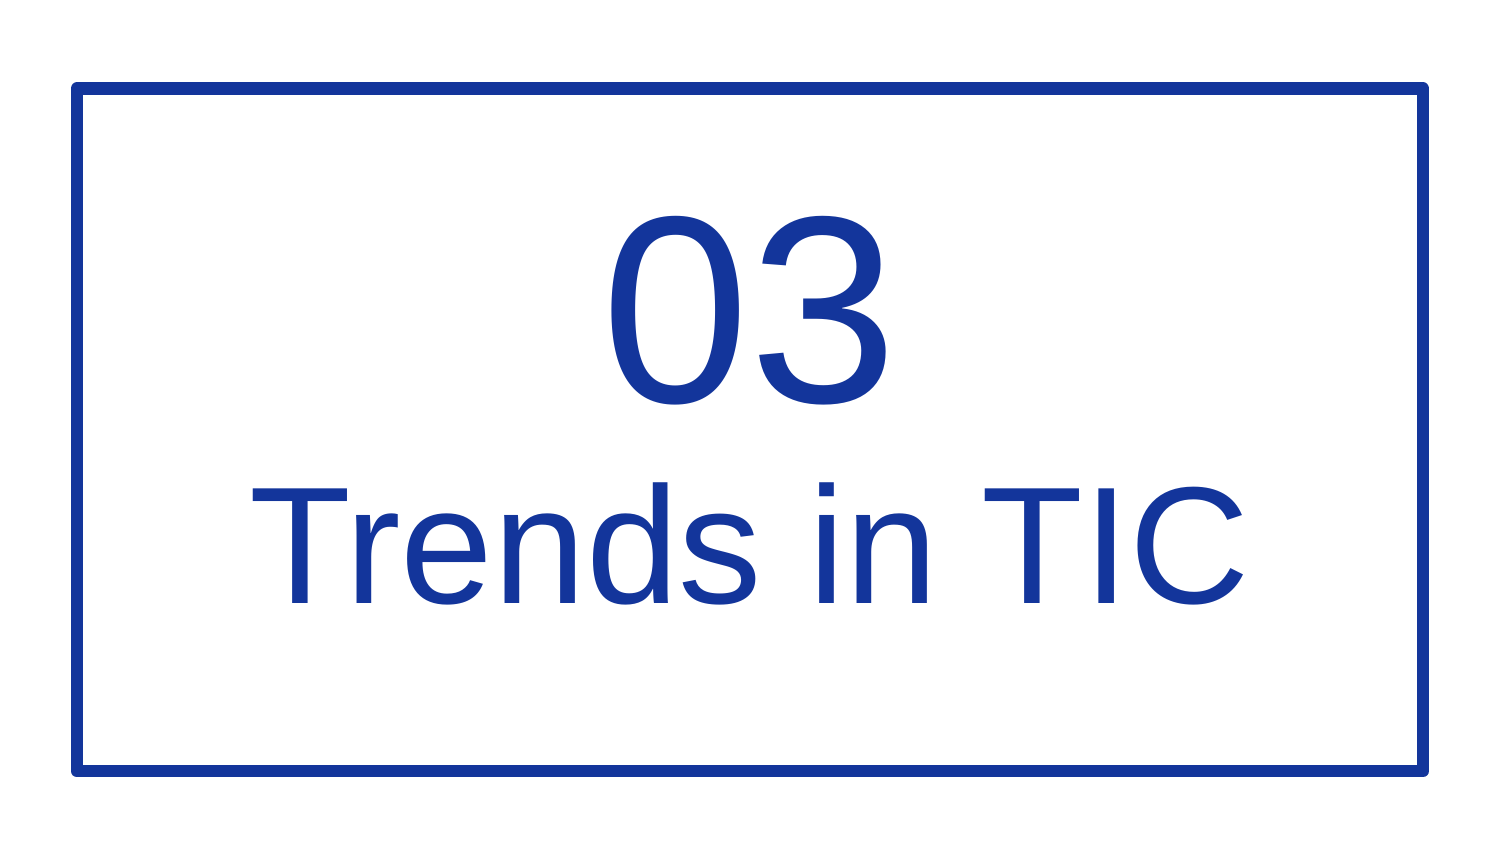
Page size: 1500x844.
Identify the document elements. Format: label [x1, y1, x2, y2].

text_box [75, 87, 1425, 773]
